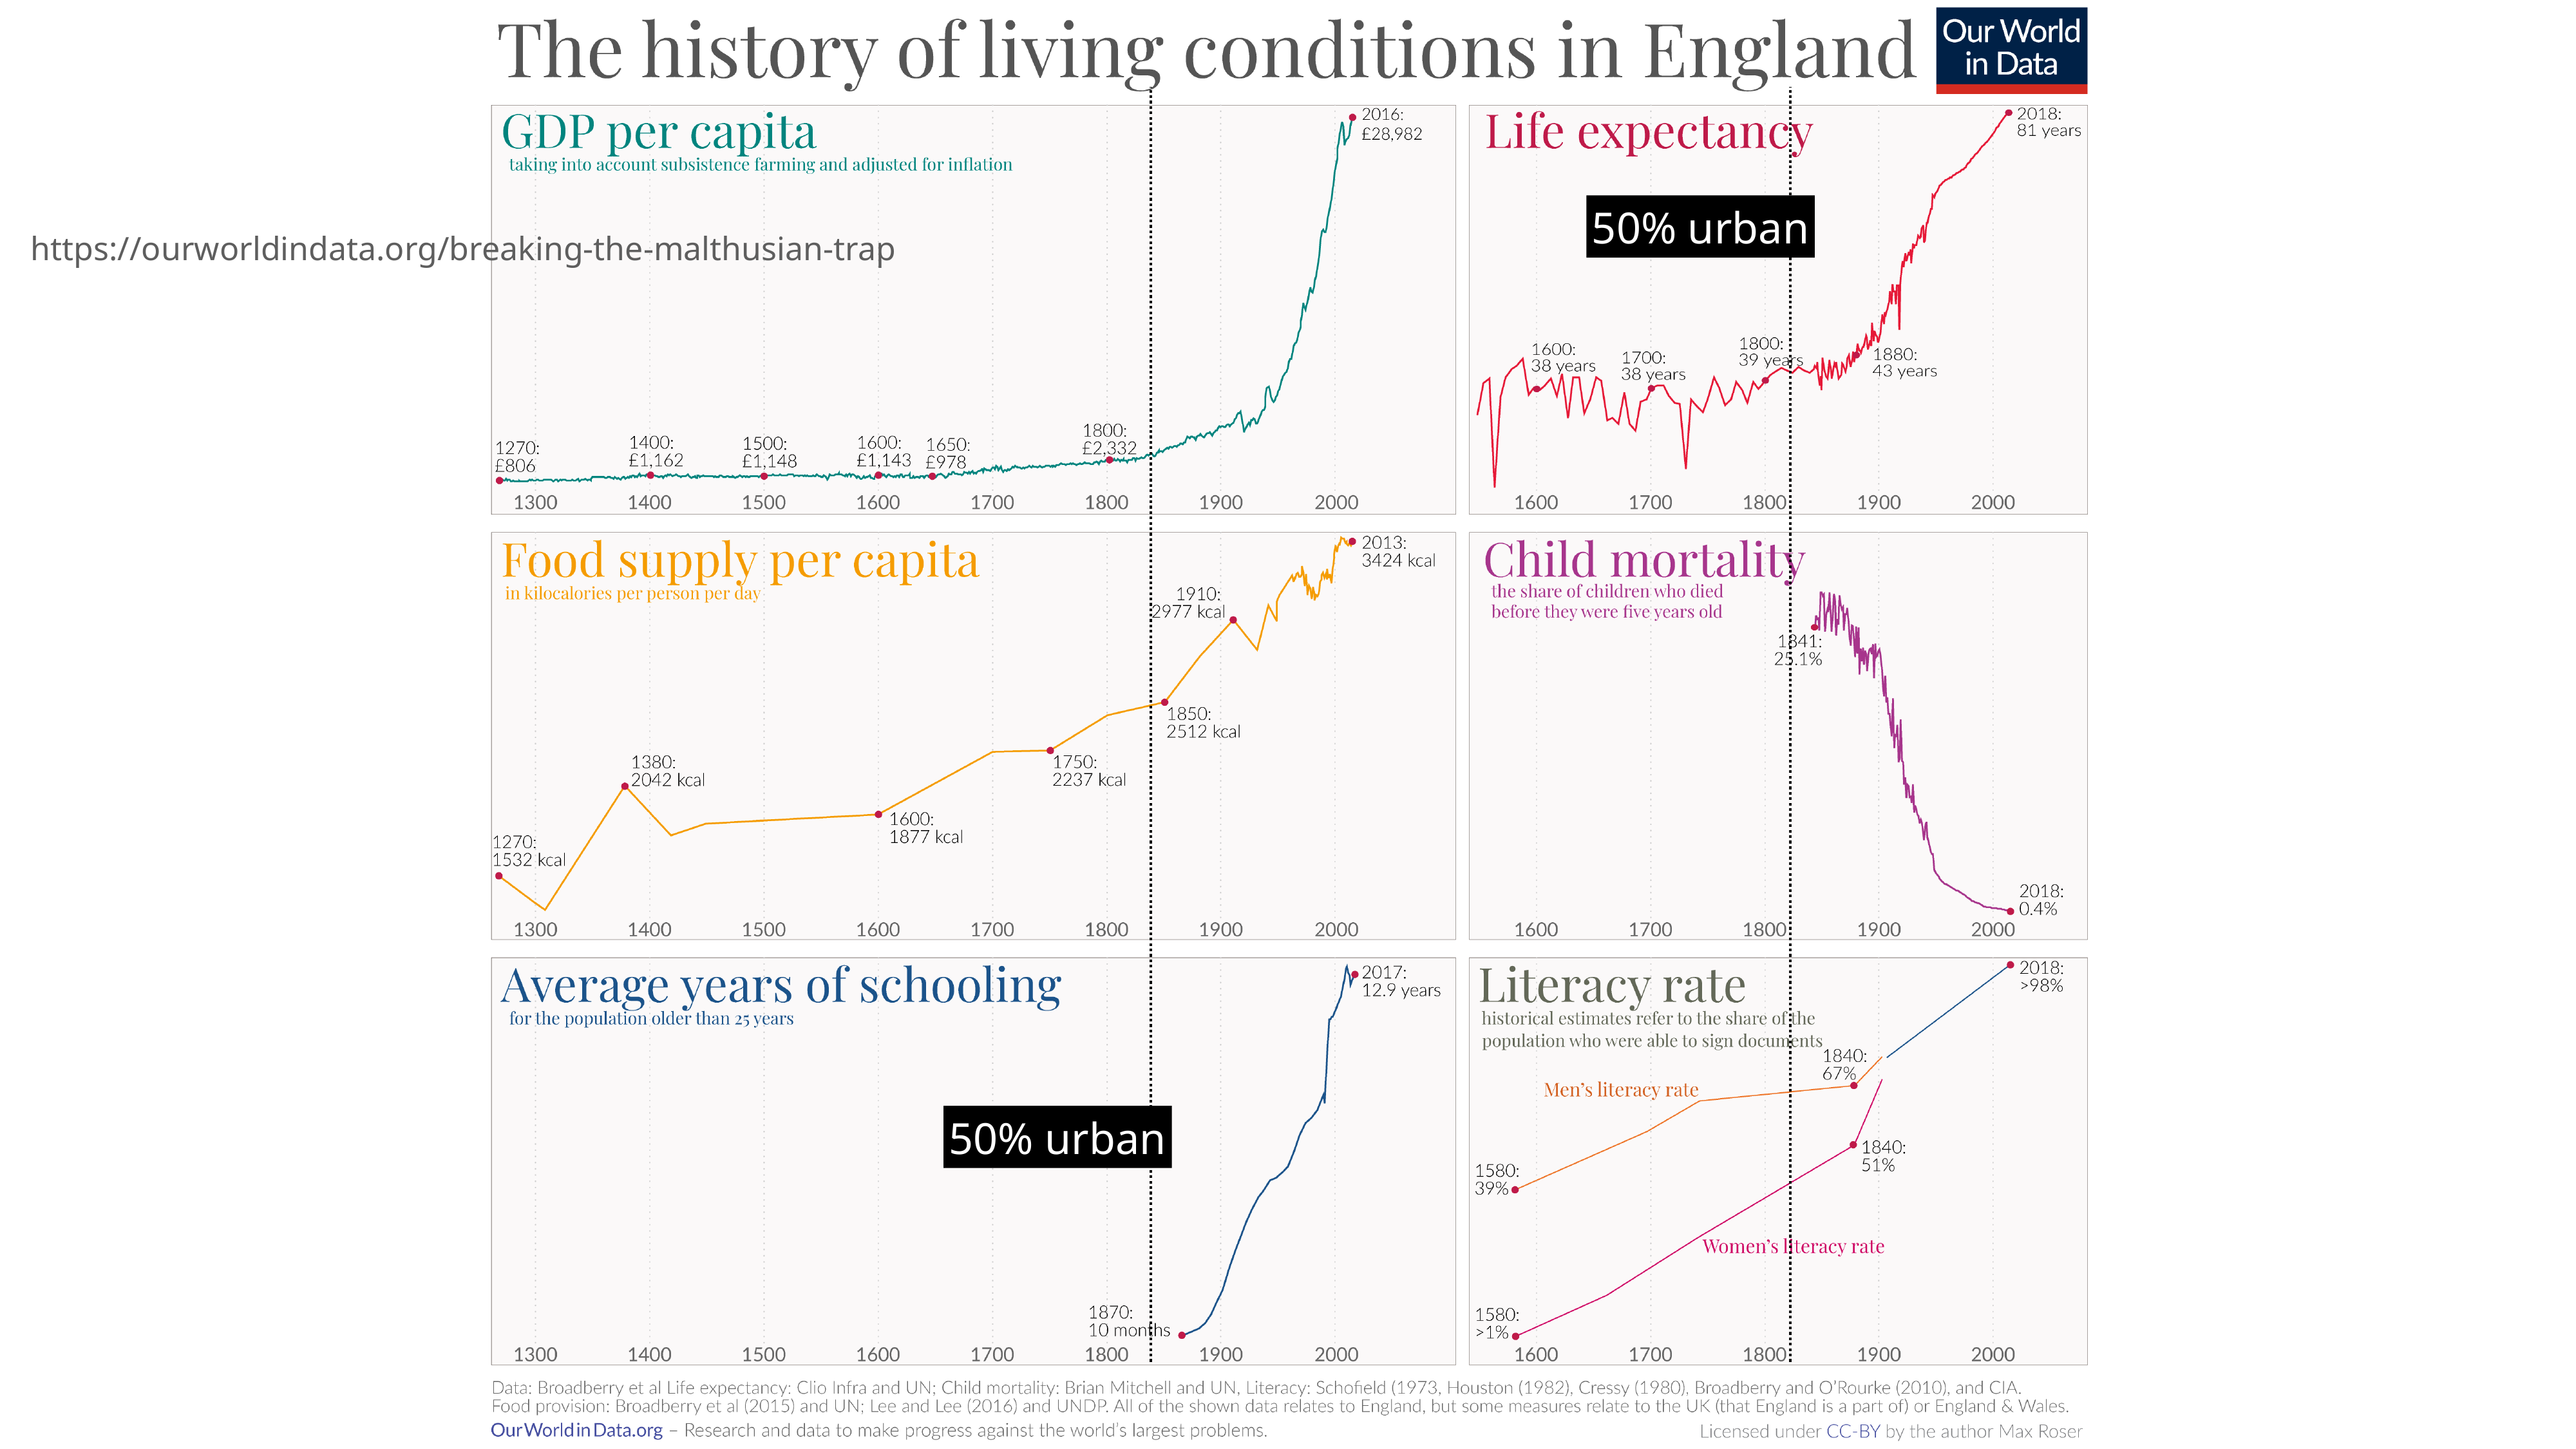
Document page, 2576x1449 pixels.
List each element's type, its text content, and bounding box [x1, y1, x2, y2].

picture [479, 0, 2097, 1449]
text_box https://ourworldindata.org/breaking-the-malthusian-trap [25, 223, 479, 272]
